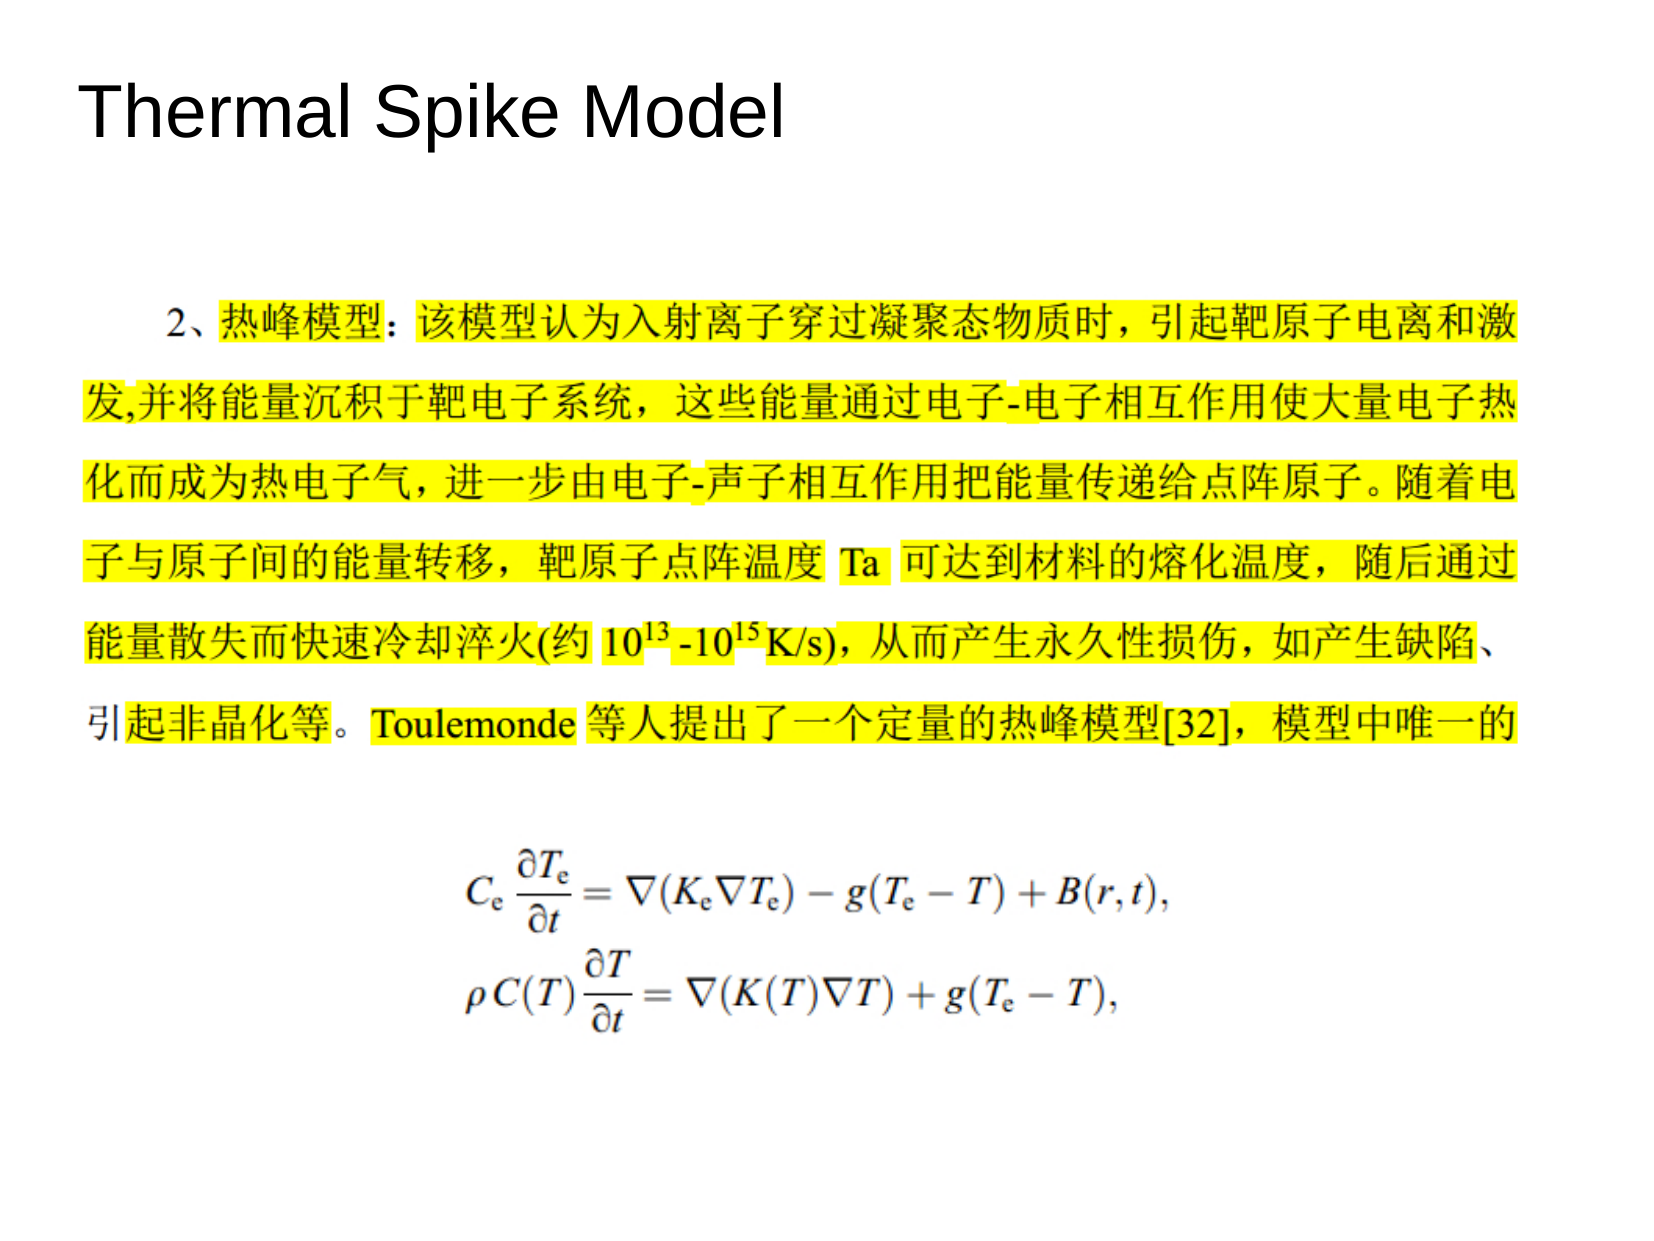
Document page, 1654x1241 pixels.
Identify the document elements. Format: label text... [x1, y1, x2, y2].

title Thermal Spike Model [77, 64, 1151, 150]
picture [80, 294, 1544, 769]
picture [448, 817, 1206, 1068]
